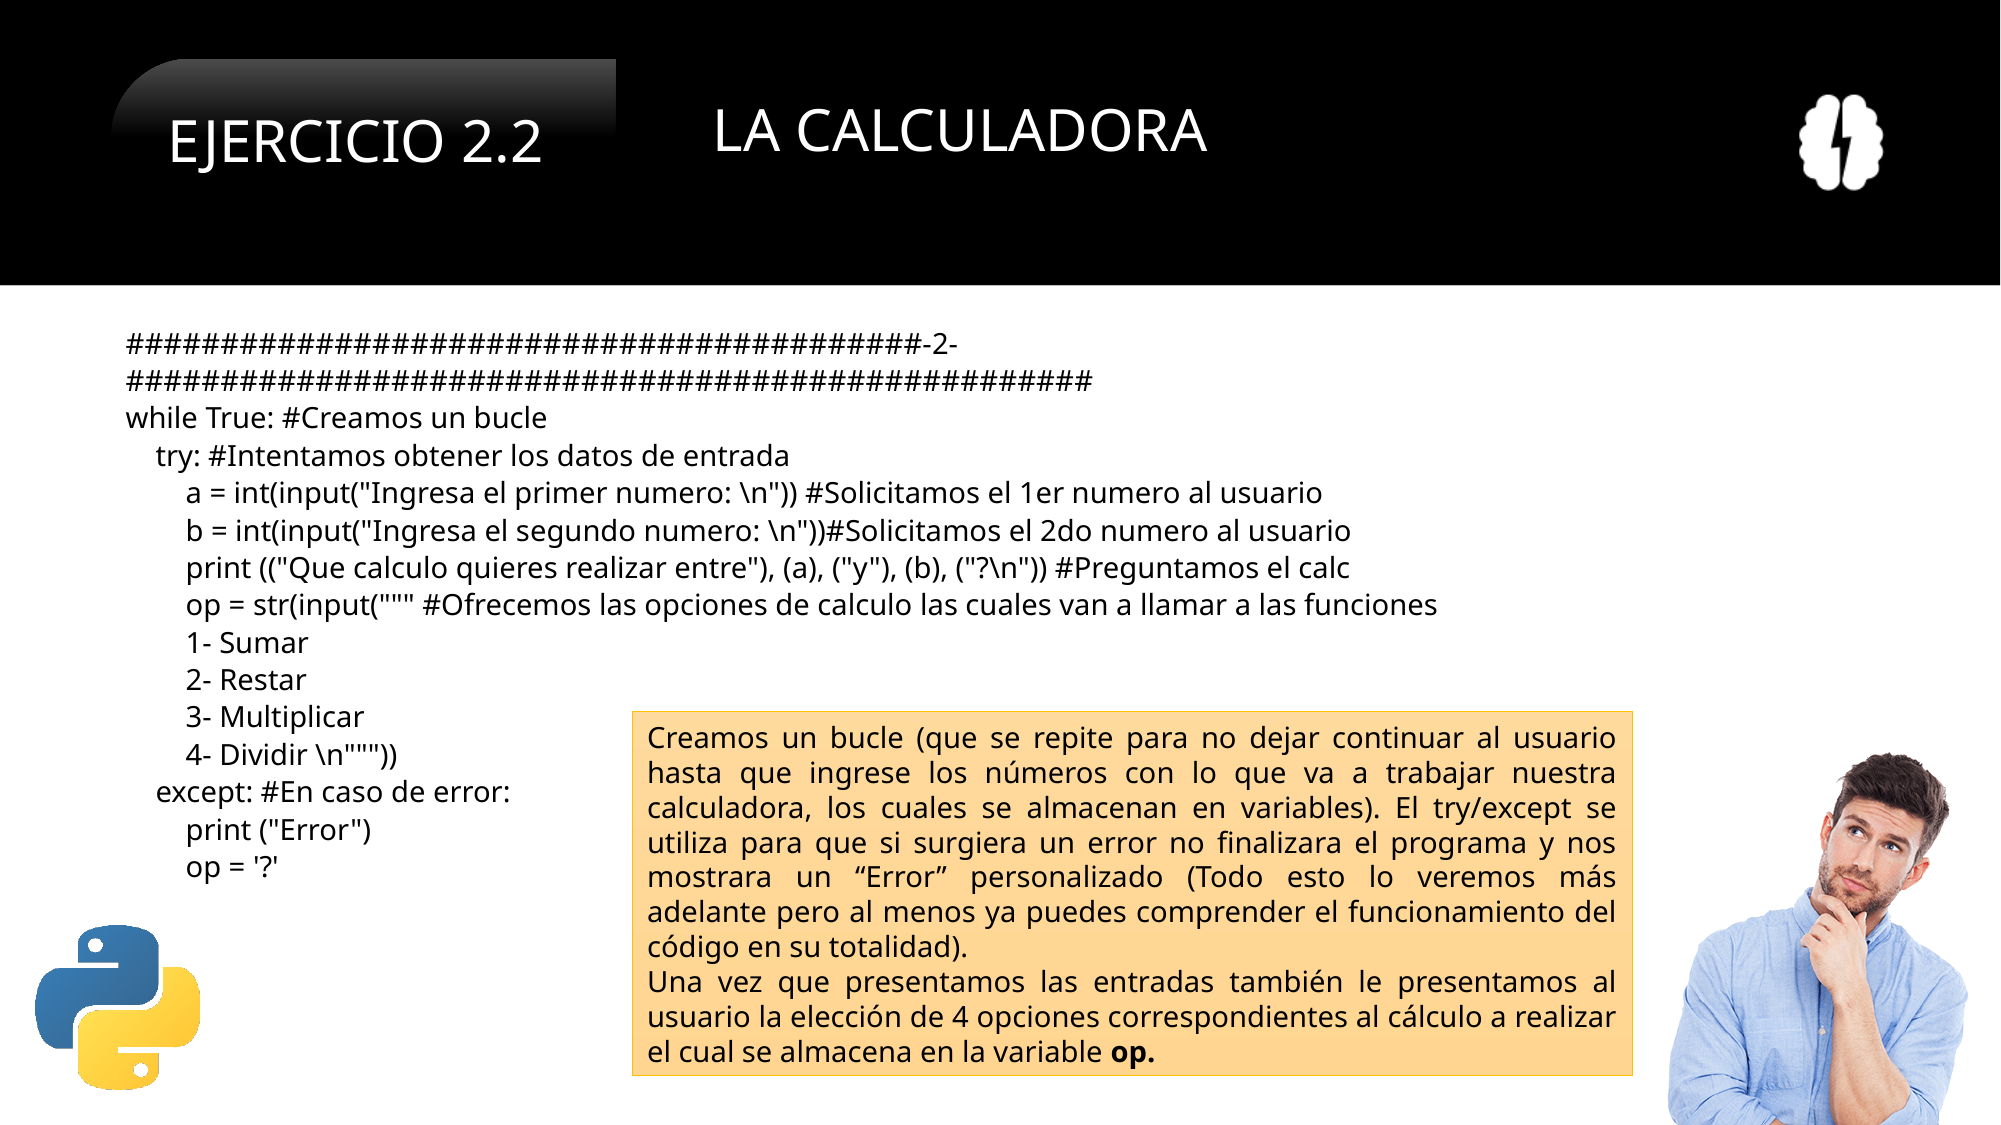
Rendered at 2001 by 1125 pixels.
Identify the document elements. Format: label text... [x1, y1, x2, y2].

title LA CALCULADORA [697, 80, 1264, 185]
text_box EJERCICIO 2.2 [110, 58, 616, 219]
picture [0, 0, 2001, 1125]
text_box Creamos un bucle (que se repite para no dejar continuar al usuario hasta que ingrese los números con lo que va a trabajar nuestra calculadora, los cuales se almacenan en variables). El try/except se utiliza para que si surgiera un error no finalizara el programa y nos mostrara un “Error” personalizado (Todo esto lo veremos más adelante pero al menos ya puedes comprender el funcionamiento del código en su totalidad). Una vez que presentamos las entradas también le presentamos al usuario la elección de 4 opciones correspondientes al cálculo a realizar el cual se almacena en la variable op. [632, 711, 1633, 1076]
text_box ##########################################-2-################################################### while True: #Creamos un bucle try: #Intentamos obtener los datos de entrada a = int(input("Ingresa el primer numero: \n")) #Solicitamos el 1er numero al usuario b = int(input("Ingresa el segundo numero: \n"))#Solicitamos el 2do numero al usuario print (("Que calculo quieres realizar entre"), (a), ("y"), (b), ("?\n")) #Preguntamos el calc op = str(input(""" #Ofrecemos las opciones de calculo las cuales van a llamar a las funciones 1- Sumar 2- Restar 3- Multiplicar 4- Dividir \n""")) except: #En caso de error: print ("Error") op = '?' [110, 315, 1598, 891]
